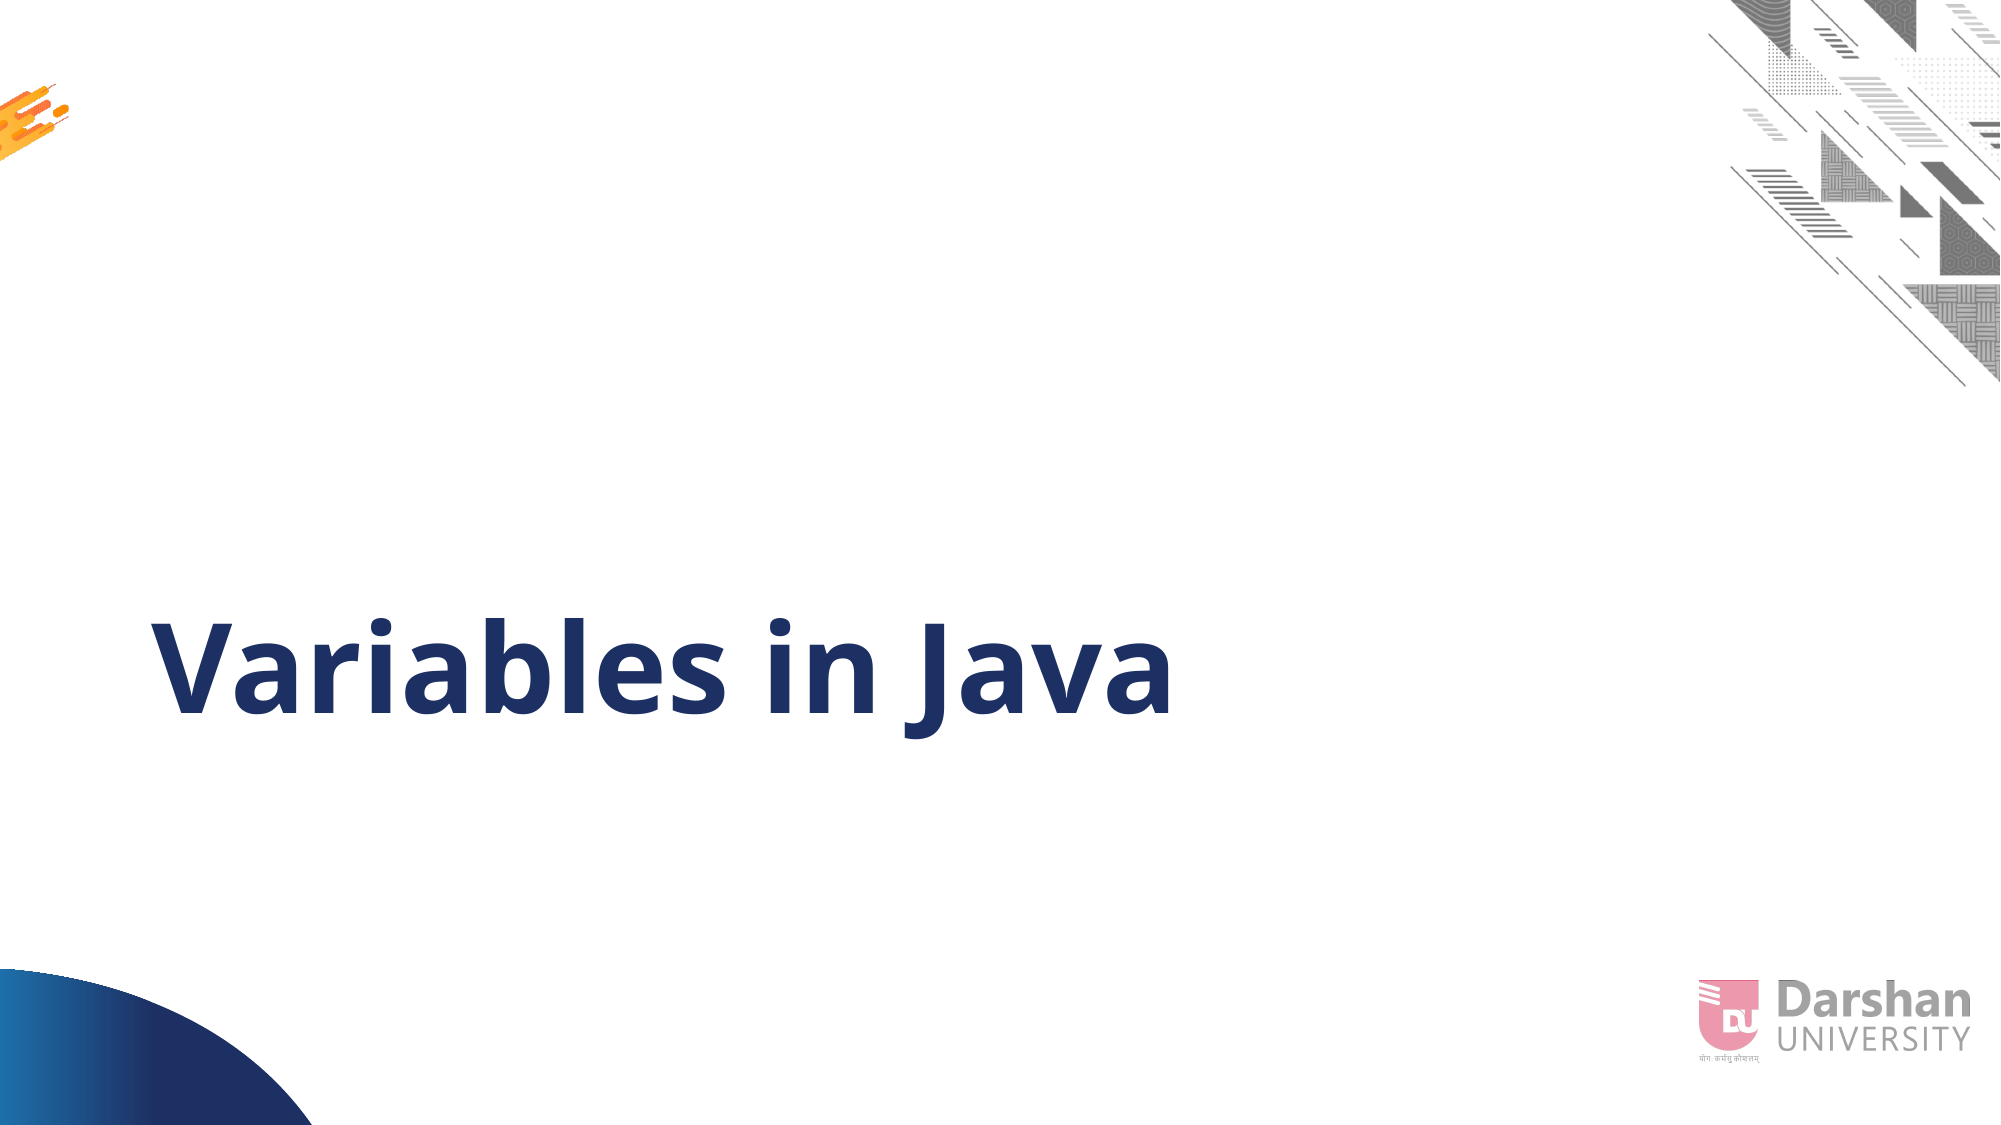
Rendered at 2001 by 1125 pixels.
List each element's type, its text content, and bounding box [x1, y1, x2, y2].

picture [0, 65, 90, 193]
title Variables in Java [136, 280, 1862, 749]
table_cell a < b [1699, 980, 1970, 1063]
